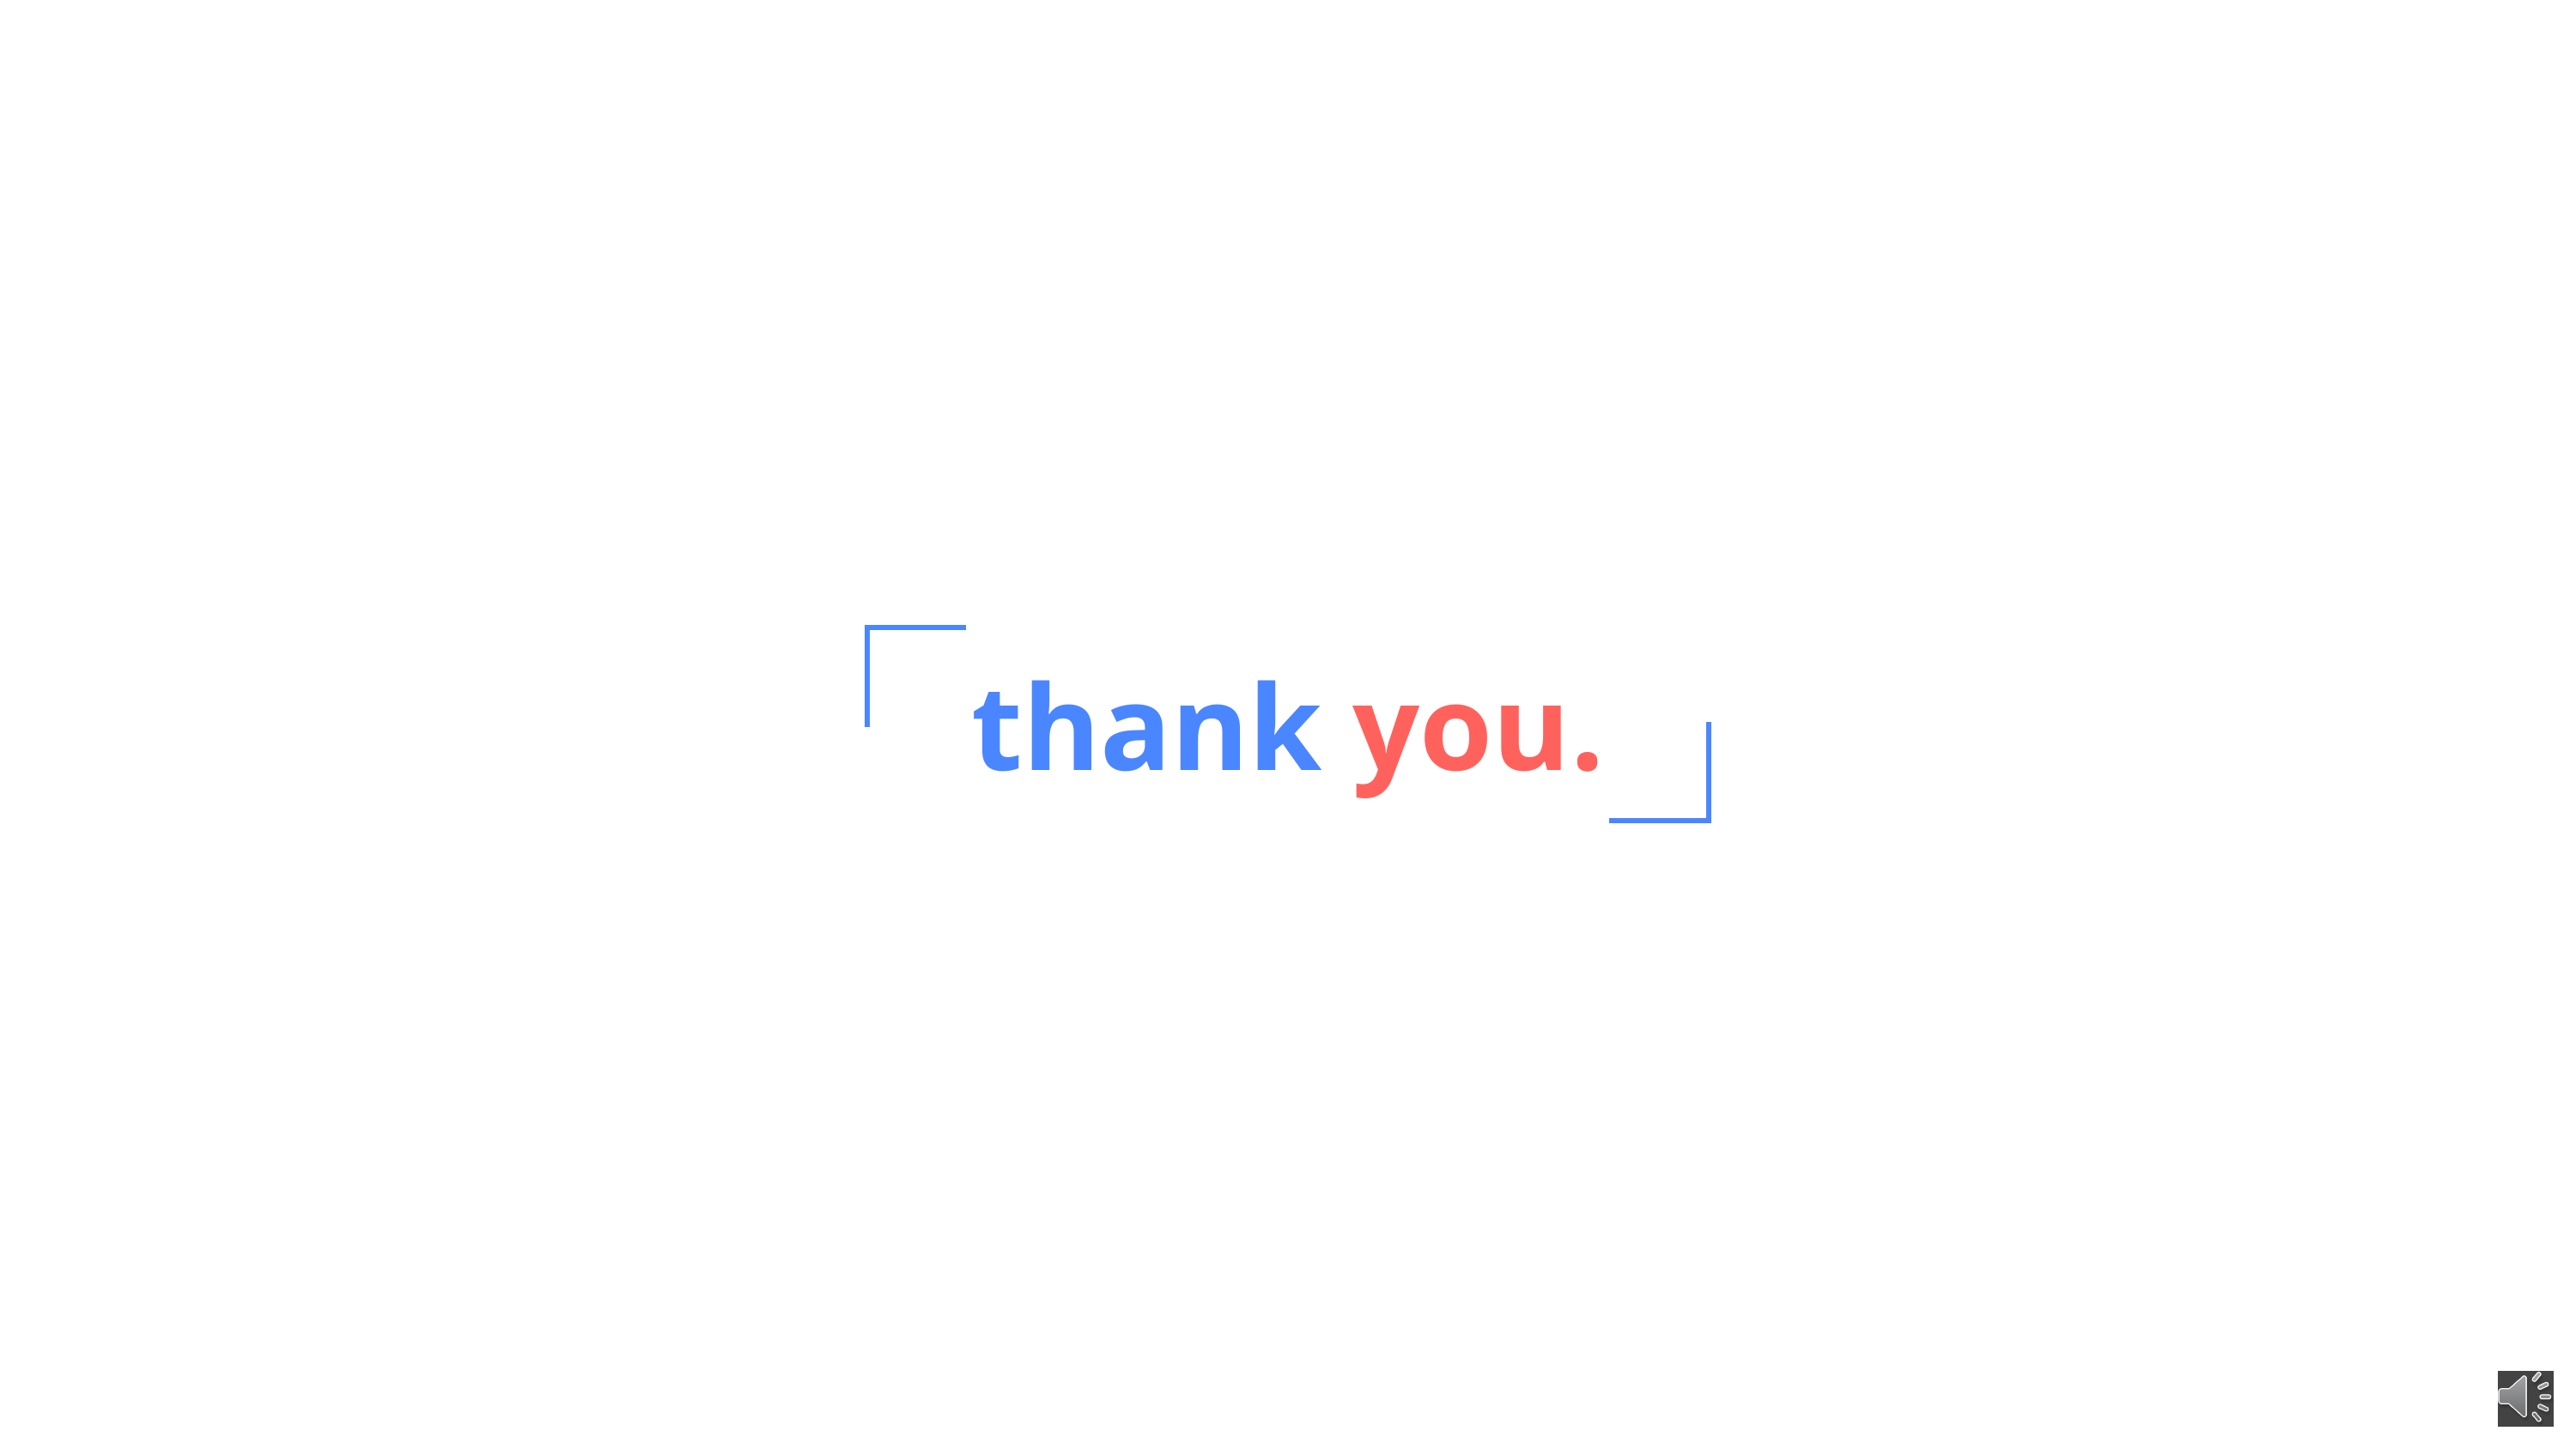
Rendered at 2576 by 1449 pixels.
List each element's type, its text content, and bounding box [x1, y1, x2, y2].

picture [2497, 1369, 2555, 1428]
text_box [866, 627, 964, 724]
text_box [1612, 724, 1710, 822]
text_box thank you. [842, 646, 1734, 801]
